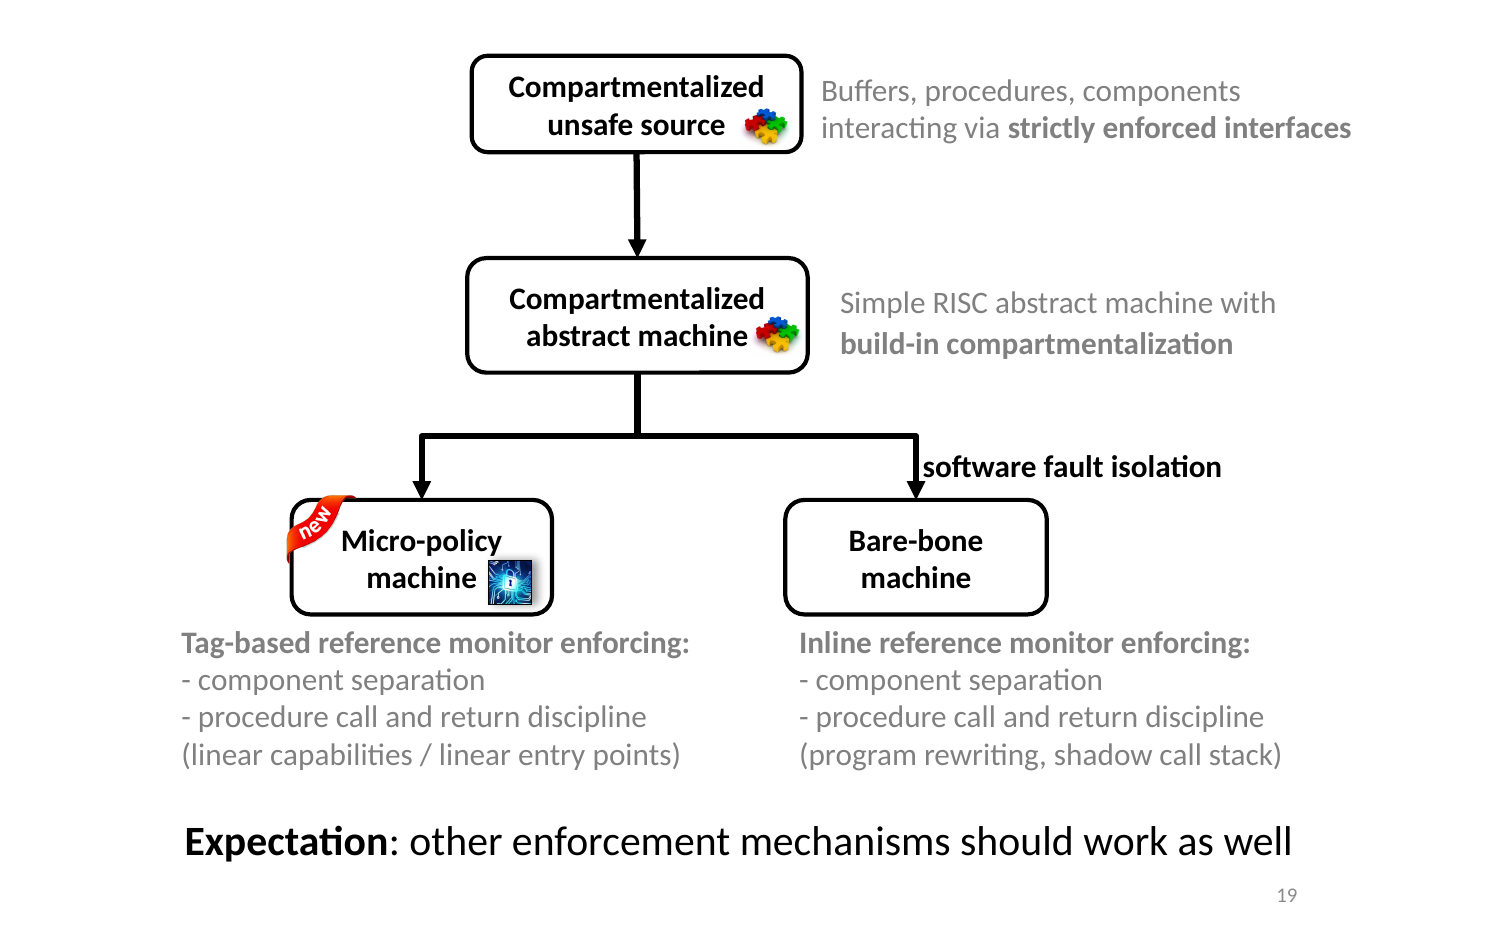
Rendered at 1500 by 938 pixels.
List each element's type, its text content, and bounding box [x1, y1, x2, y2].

picture [739, 104, 794, 149]
text_box Inline reference monitor enforcing: - component separation - procedure call and return discipline (program rewriting, shadow call stack) [784, 614, 1313, 779]
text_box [712, 296, 841, 576]
text_box software fault isolation [907, 439, 1238, 492]
text_box Compartmentalized abstract machine [465, 255, 810, 375]
slide_number 19 [1020, 868, 1313, 919]
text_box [465, 328, 594, 545]
text_box Simple RISC abstract machine with build-in compartmentalization [825, 270, 1293, 368]
text_box Micro-policy machine [289, 497, 555, 614]
text_box Expectation: other enforcement mechanisms should work as well [169, 806, 1309, 872]
text_box Tag-based reference monitor enforcing: - component separation - procedure call and return discipline (linear capabilities / linear entry points) [166, 614, 709, 779]
picture [282, 491, 357, 567]
text_box Compartmentalized unsafe source [469, 53, 804, 155]
picture [487, 560, 532, 605]
text_box Bare-bone machine [783, 497, 1049, 614]
text_box Buffers, procedures, components interacting via strictly enforced interfaces [806, 62, 1368, 153]
